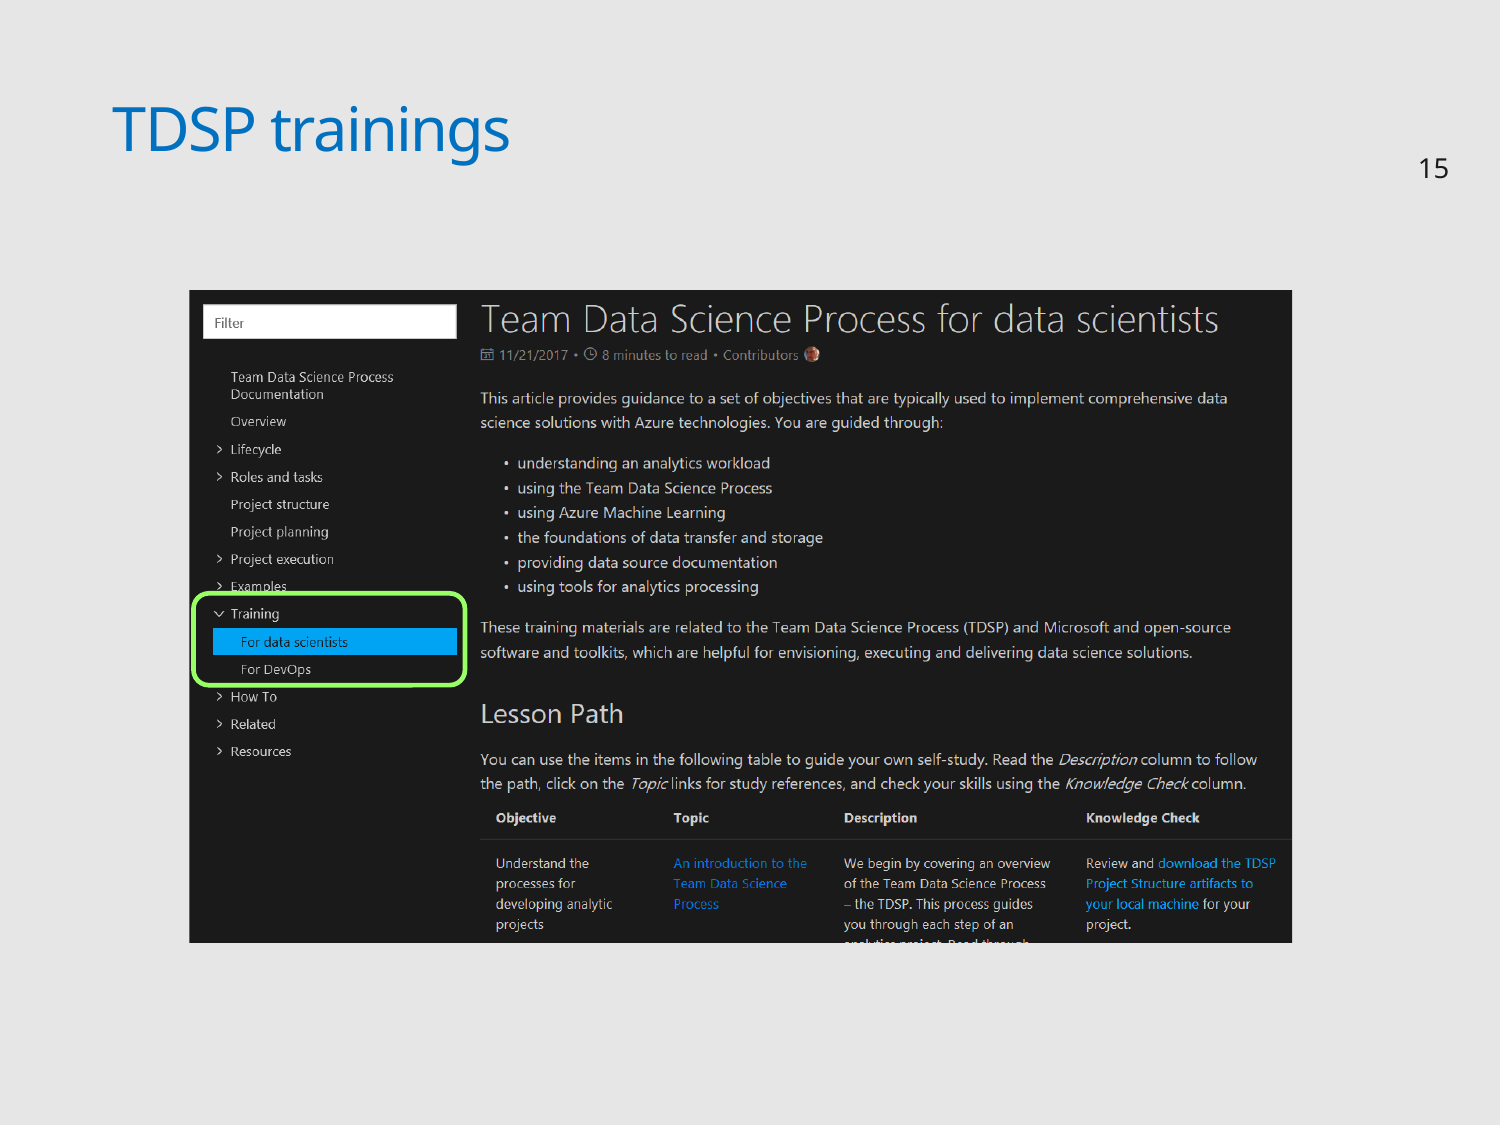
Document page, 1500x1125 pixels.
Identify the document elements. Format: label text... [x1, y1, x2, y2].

title TDSP trainings [88, 83, 1500, 194]
picture [189, 289, 1293, 944]
text_box 15 [1395, 134, 1500, 203]
